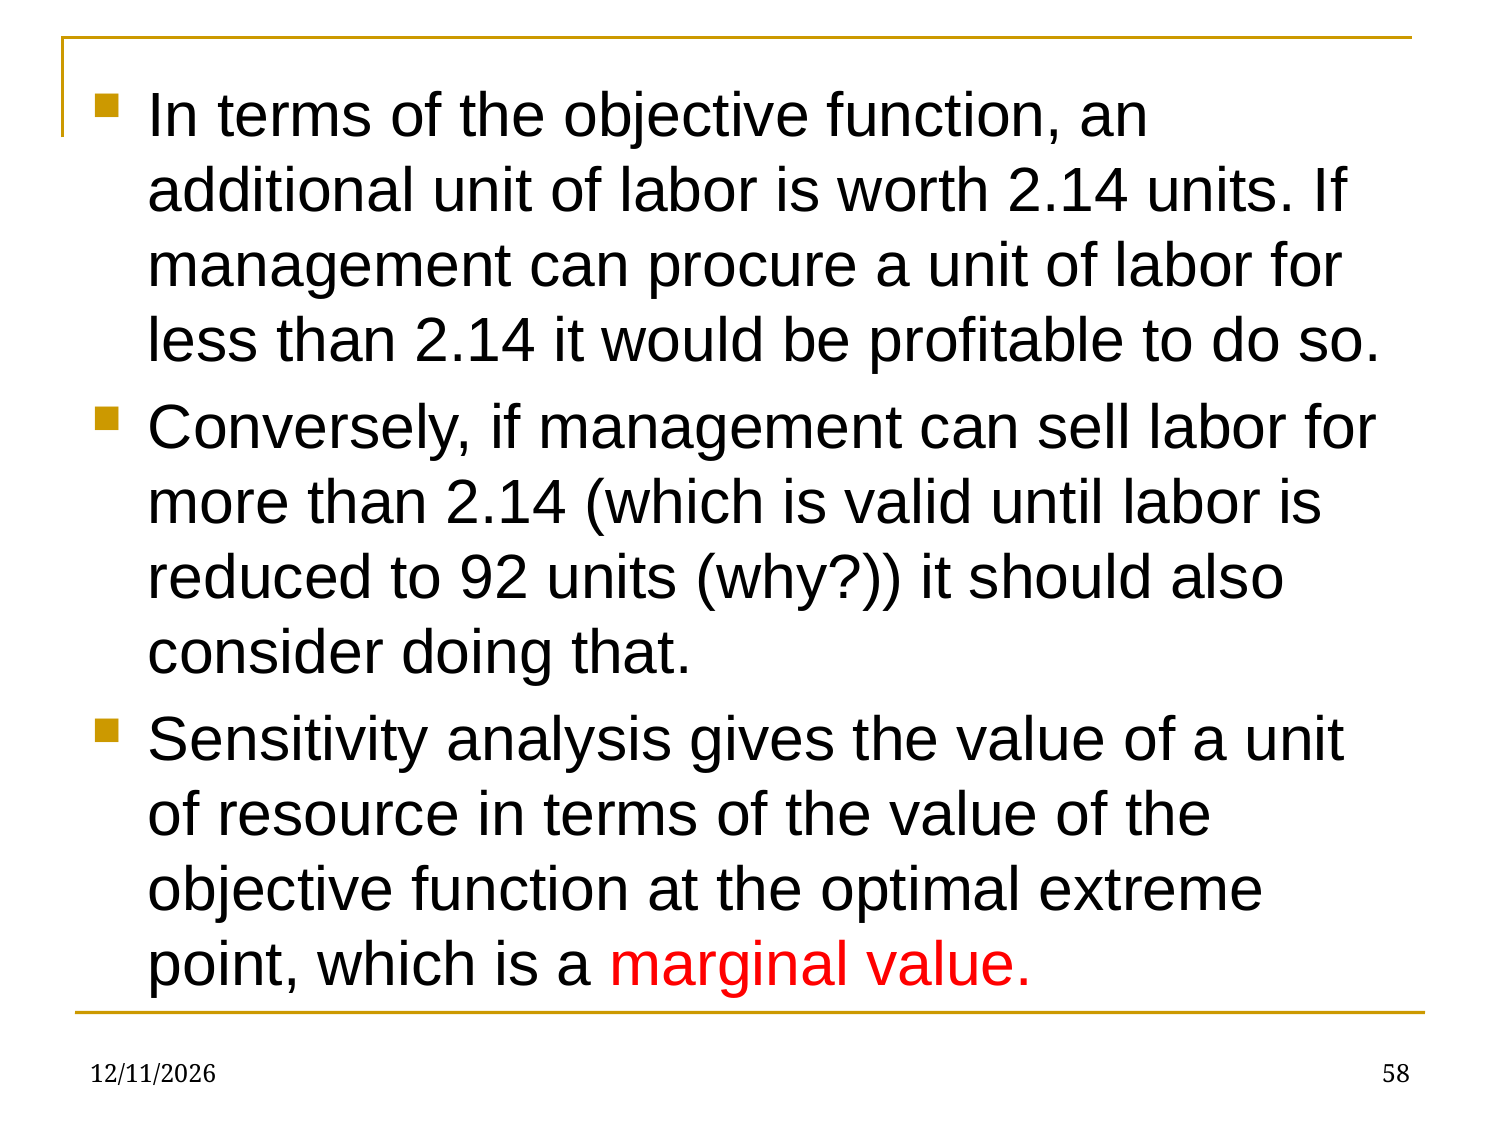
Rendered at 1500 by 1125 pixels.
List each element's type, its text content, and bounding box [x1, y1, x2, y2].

list In terms of the objective function, an additional unit of labor is worth 2.14 units. If management can procure a unit of labor for less than 2.14 it would be profitable to do so. Conversely, if management can sell labor for more than 2.14 (which is valid until labor is reduced to 92 units (why?)) it should also consider doing that. Sensitivity analysis gives the value of a unit of resource in terms of the value of the objective function at the optimal extreme point, which is a marginal value. [76, 66, 1427, 810]
slide_number 58 [1074, 1024, 1425, 1100]
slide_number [75, 1024, 425, 1100]
